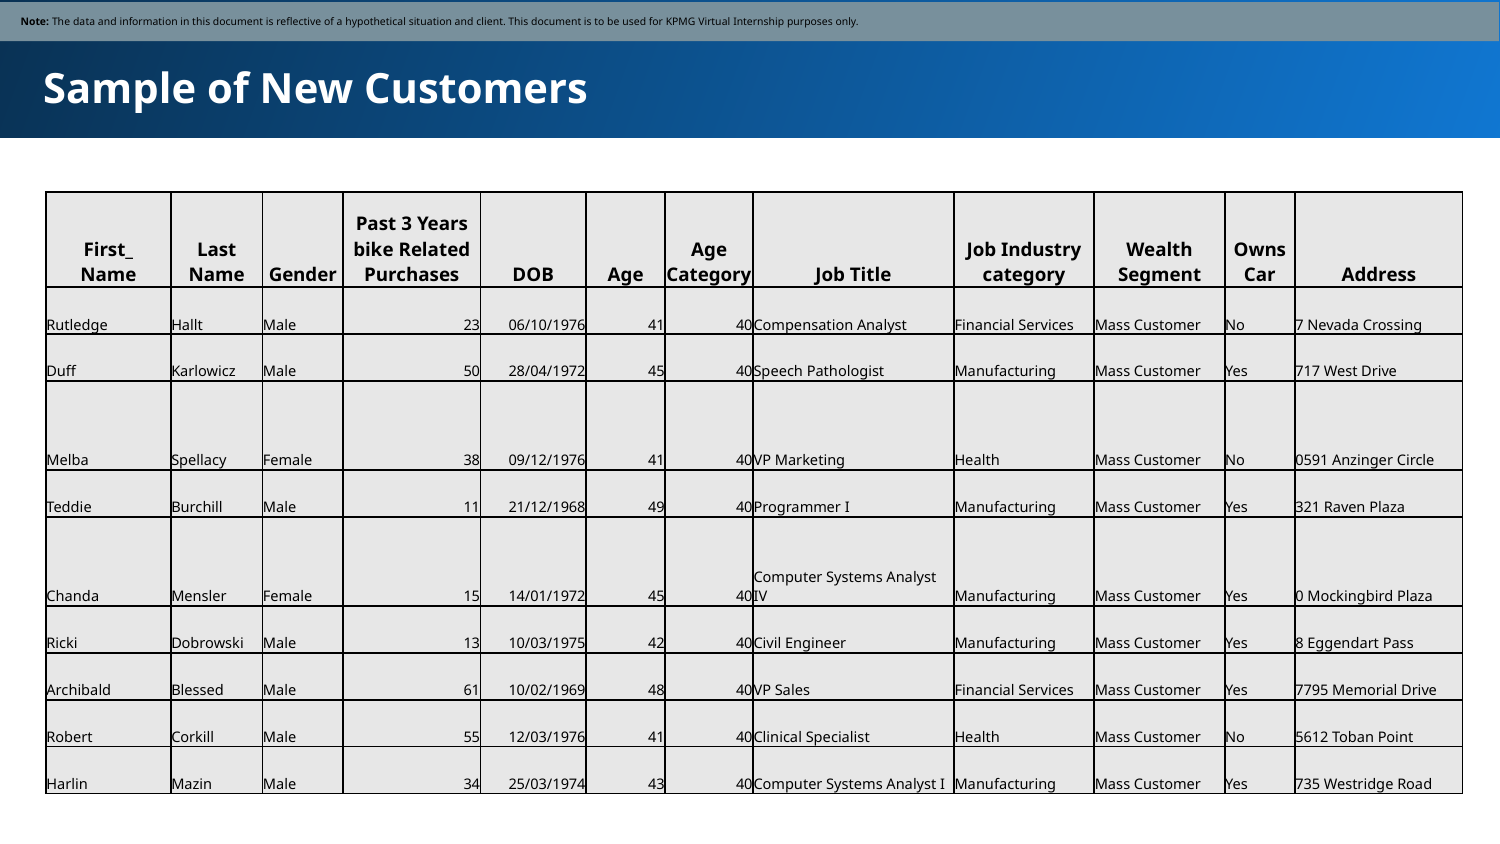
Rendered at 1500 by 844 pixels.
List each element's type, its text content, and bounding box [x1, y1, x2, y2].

table_cell Mass Customer [1095, 518, 1224, 605]
table_cell Spellacy [172, 382, 262, 469]
table_cell 15 [344, 518, 480, 605]
table_cell 41 [587, 288, 664, 333]
table_cell 40 [666, 518, 752, 605]
table_cell Chanda [47, 518, 170, 605]
table_cell Manufacturing [955, 607, 1093, 652]
table_cell 49 [587, 471, 664, 516]
table_cell 48 [587, 654, 664, 699]
table_cell 8 Eggendart Pass [1296, 607, 1462, 652]
table_cell 25/03/1974 [481, 747, 585, 793]
table_cell Teddie [47, 471, 170, 516]
table_cell 12/03/1976 [481, 701, 585, 746]
table_cell Mass Customer [1095, 747, 1224, 793]
table_cell Compensation Analyst [754, 288, 953, 333]
table_cell Male [263, 654, 342, 699]
table_cell Mass Customer [1095, 654, 1224, 699]
table_cell 7 Nevada Crossing [1296, 288, 1462, 333]
table_cell Computer Systems Analyst I [754, 747, 953, 793]
table_cell Manufacturing [955, 747, 1093, 793]
table_cell 13 [344, 607, 480, 652]
table_cell Financial Services [955, 288, 1093, 333]
table_cell Female [263, 382, 342, 469]
table_cell Mass Customer [1095, 607, 1224, 652]
table_cell 50 [344, 335, 480, 380]
table_cell Rutledge [47, 288, 170, 333]
table_cell 40 [666, 747, 752, 793]
table_cell Burchill [172, 471, 262, 516]
table_cell Mazin [172, 747, 262, 793]
table_cell 321 Raven Plaza [1296, 471, 1462, 516]
table_cell VP Marketing [754, 382, 953, 469]
table_header Gender [263, 193, 342, 286]
table_cell 61 [344, 654, 480, 699]
table_cell 23 [344, 288, 480, 333]
table_cell Male [263, 288, 342, 333]
table_cell No [1226, 382, 1294, 469]
table_cell 10/03/1975 [481, 607, 585, 652]
table_cell Manufacturing [955, 518, 1093, 605]
table_header DOB [481, 193, 585, 286]
table_cell Duff [47, 335, 170, 380]
table_cell 40 [666, 471, 752, 516]
table_header Owns Car [1226, 193, 1294, 286]
table_header Last Name [172, 193, 262, 286]
table_cell Male [263, 471, 342, 516]
table_cell 0591 Anzinger Circle [1296, 382, 1462, 469]
table_cell Mass Customer [1095, 335, 1224, 380]
table_cell Manufacturing [955, 335, 1093, 380]
table_cell Mass Customer [1095, 382, 1224, 469]
table_cell 41 [587, 382, 664, 469]
table_cell Mass Customer [1095, 288, 1224, 333]
table_cell Melba [47, 382, 170, 469]
table_cell 06/10/1976 [481, 288, 585, 333]
table_header Age [587, 193, 664, 286]
table_cell Male [263, 701, 342, 746]
table_cell 735 Westridge Road [1296, 747, 1462, 793]
table_cell 40 [666, 335, 752, 380]
table_cell 38 [344, 382, 480, 469]
table_cell Female [263, 518, 342, 605]
table_cell 43 [587, 747, 664, 793]
table_cell Yes [1226, 747, 1294, 793]
table_header Job Title [754, 193, 953, 286]
table_cell 45 [587, 518, 664, 605]
table_cell Programmer I [754, 471, 953, 516]
table_cell VP Sales [754, 654, 953, 699]
table_cell Mass Customer [1095, 471, 1224, 516]
text_box [0, 0, 1500, 138]
table_cell No [1226, 701, 1294, 746]
table_cell Mensler [172, 518, 262, 605]
table_cell Yes [1226, 607, 1294, 652]
table_cell No [1226, 288, 1294, 333]
table_header Age Category [666, 193, 752, 286]
table_cell 40 [666, 654, 752, 699]
table_cell 40 [666, 382, 752, 469]
table_cell 11 [344, 471, 480, 516]
table_cell Ricki [47, 607, 170, 652]
table_cell Health [955, 382, 1093, 469]
table_cell 41 [587, 701, 664, 746]
table_cell Male [263, 747, 342, 793]
text_box Note: The data and information in this document is reflective of a hypothetical situation and client. This document is to be used for KPMG Virtual Internship purposes only. [0, 2, 1499, 42]
table_header Wealth Segment [1095, 193, 1224, 286]
table_cell 28/04/1972 [481, 335, 585, 380]
table_cell Archibald [47, 654, 170, 699]
table_header Past 3 Years bike Related Purchases [344, 193, 480, 286]
table_cell Hallt [172, 288, 262, 333]
table_cell Corkill [172, 701, 262, 746]
table_cell Yes [1226, 518, 1294, 605]
table_cell Male [263, 335, 342, 380]
table_cell Computer Systems Analyst IV [754, 518, 953, 605]
table_cell Civil Engineer [754, 607, 953, 652]
table_cell 40 [666, 701, 752, 746]
table_cell Health [955, 701, 1093, 746]
table_cell 717 West Drive [1296, 335, 1462, 380]
table_header Job Industry category [955, 193, 1093, 286]
table_cell 09/12/1976 [481, 382, 585, 469]
table_cell 34 [344, 747, 480, 793]
table_cell 7795 Memorial Drive [1296, 654, 1462, 699]
table_cell 55 [344, 701, 480, 746]
table_cell 10/02/1969 [481, 654, 585, 699]
table_cell Financial Services [955, 654, 1093, 699]
table_cell 21/12/1968 [481, 471, 585, 516]
table_cell Yes [1226, 335, 1294, 380]
table_cell Dobrowski [172, 607, 262, 652]
table_cell Harlin [47, 747, 170, 793]
table_cell 40 [666, 288, 752, 333]
table_cell 45 [587, 335, 664, 380]
table_cell 0 Mockingbird Plaza [1296, 518, 1462, 605]
table_cell Yes [1226, 654, 1294, 699]
text_box Sample of New Customers [28, 46, 1434, 127]
table_cell Blessed [172, 654, 262, 699]
table_cell Mass Customer [1095, 701, 1224, 746]
table_cell 42 [587, 607, 664, 652]
table_cell Manufacturing [955, 471, 1093, 516]
table_cell Speech Pathologist [754, 335, 953, 380]
table_cell Karlowicz [172, 335, 262, 380]
table_cell Male [263, 607, 342, 652]
table_cell Robert [47, 701, 170, 746]
table_cell Clinical Specialist [754, 701, 953, 746]
table_cell 40 [666, 607, 752, 652]
table_header First_ Name [47, 193, 170, 286]
table_cell 5612 Toban Point [1296, 701, 1462, 746]
table_cell Yes [1226, 471, 1294, 516]
table_cell 14/01/1972 [481, 518, 585, 605]
table_header Address [1296, 193, 1462, 286]
